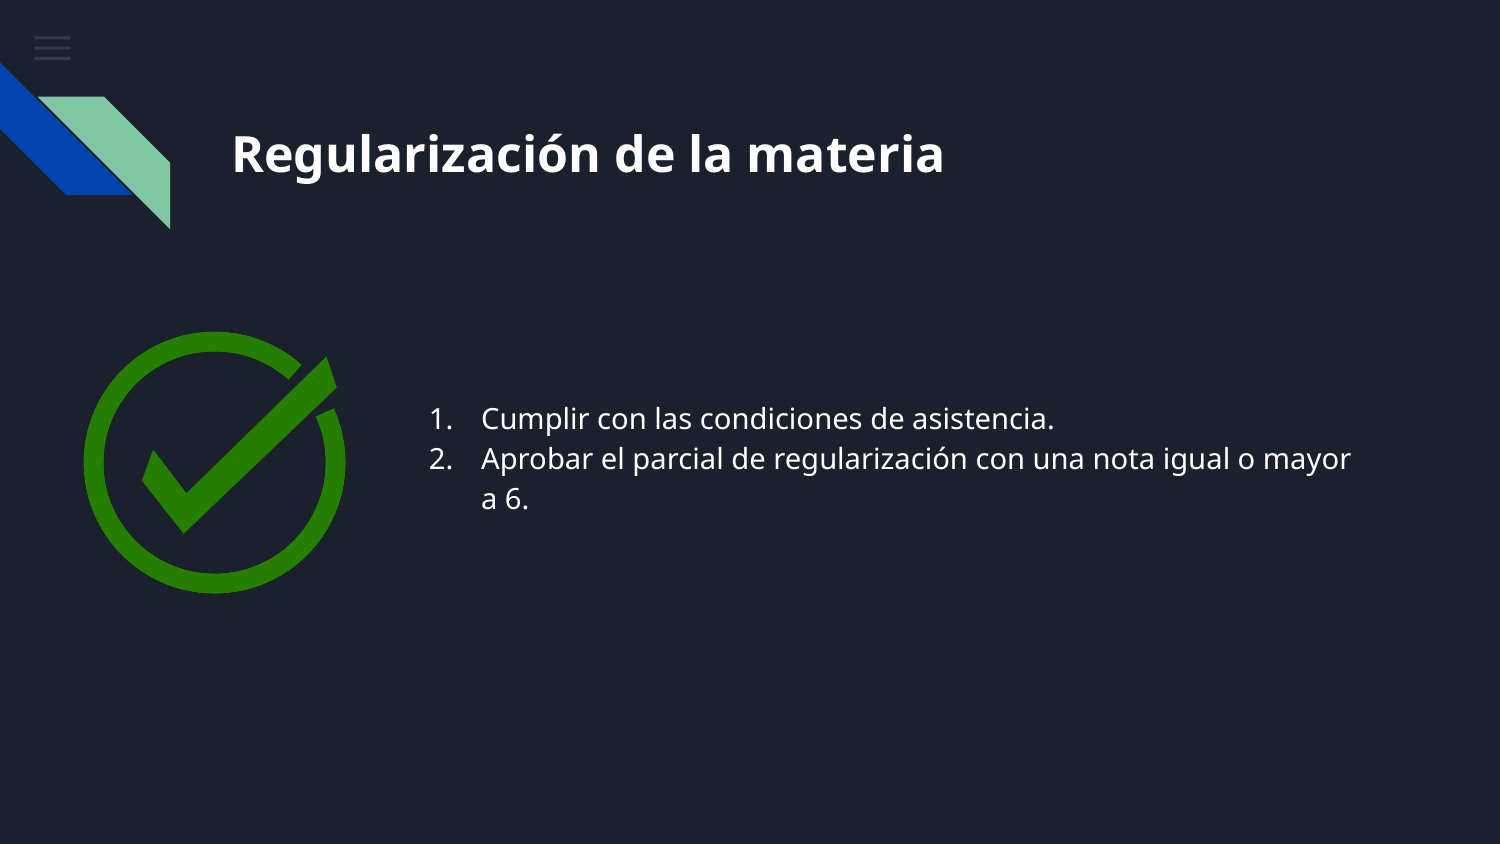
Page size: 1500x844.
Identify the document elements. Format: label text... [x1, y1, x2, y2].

list Cumplir con las condiciones de asistencia. Aprobar el parcial de regularización con una nota igual o mayor a 6. [390, 379, 1390, 545]
title Regularización de la materia [216, 107, 1372, 258]
picture [67, 315, 361, 609]
